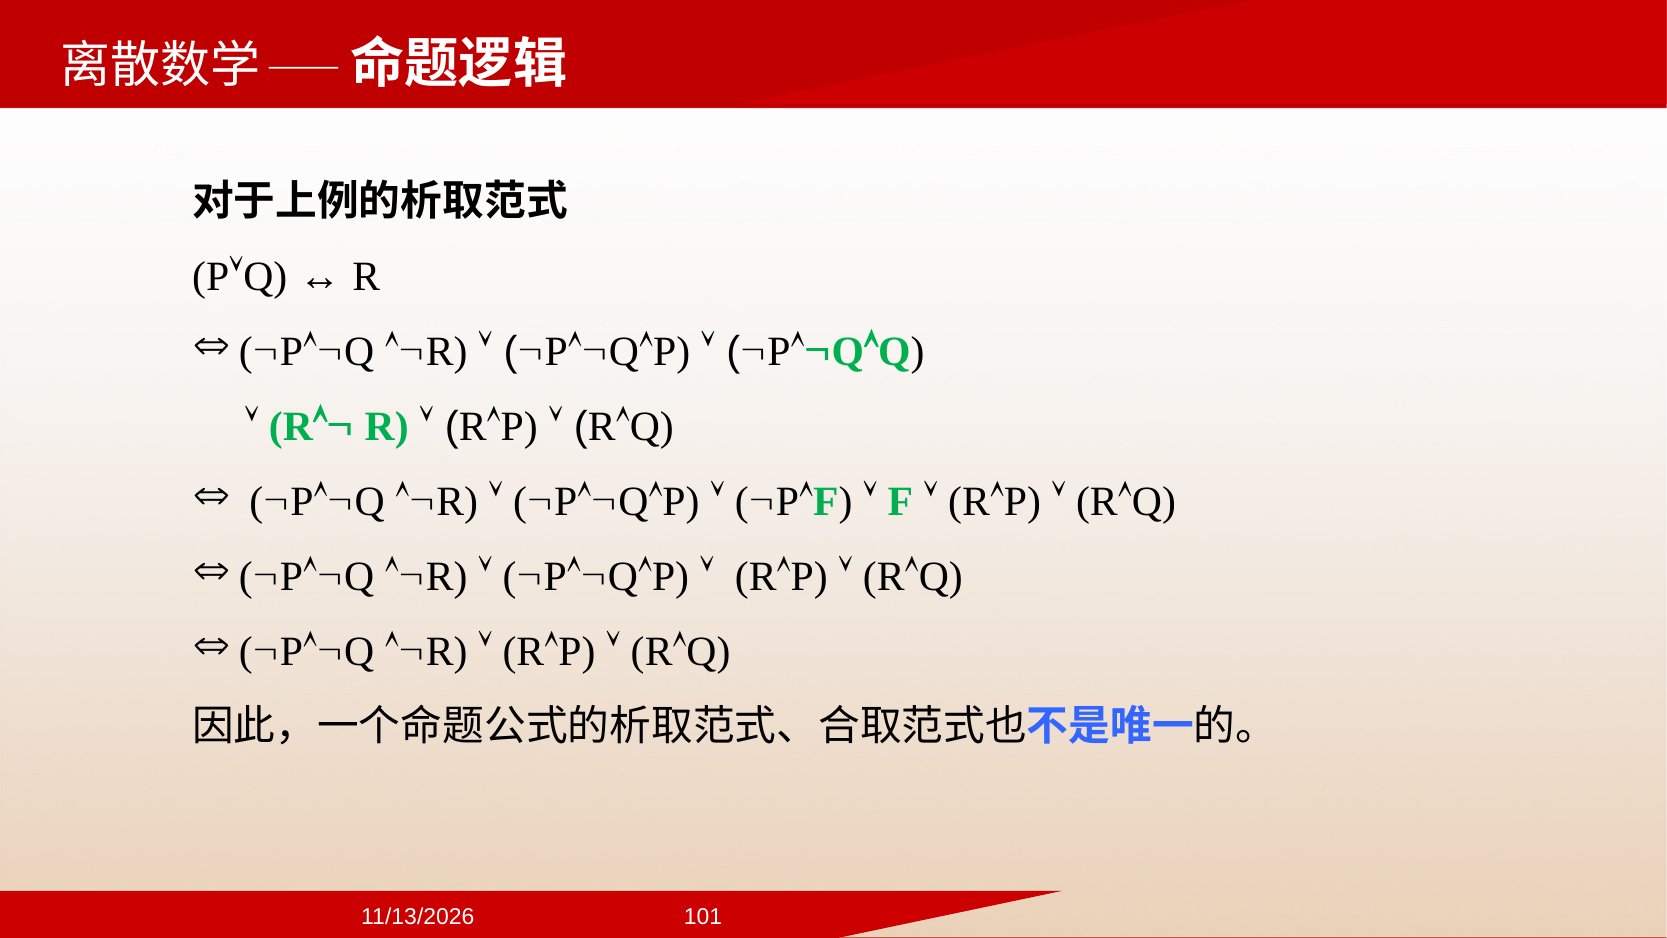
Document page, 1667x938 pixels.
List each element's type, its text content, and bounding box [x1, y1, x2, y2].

text_box 对于上例的析取范式 (PQ) ↔ R (PQ R)  (PQP)  (PQQ)  (R R)  (RP)  (RQ) (PQ R)  (PQP)  (PF)  F  (RP)  (RQ) (PQ R)  (PQP)  (RP)  (RQ) (PQ R)  (RP)  (RQ) 因此，一个命题公式的析取范式、合取范式也不是唯一的。 [177, 140, 1444, 756]
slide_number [114, 890, 490, 938]
slide_number 101 [515, 890, 891, 938]
picture [0, 0, 1667, 938]
text_box ——命题逻辑 [251, 20, 844, 101]
